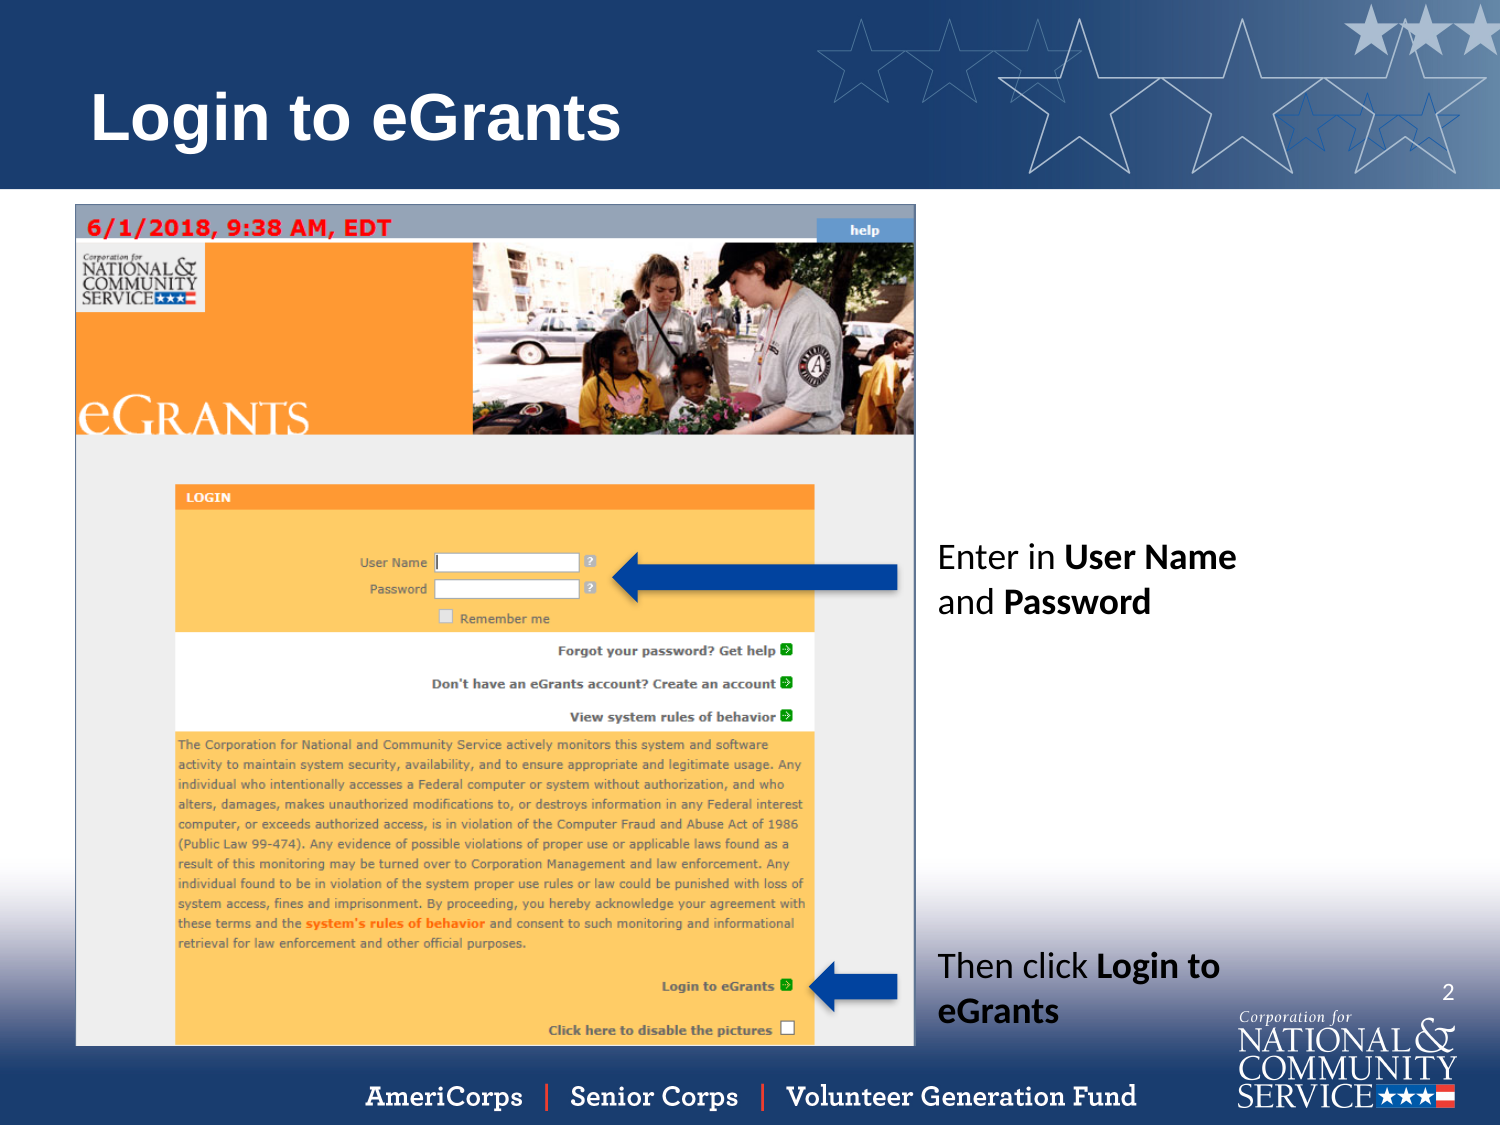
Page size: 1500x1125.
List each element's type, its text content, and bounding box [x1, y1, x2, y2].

text_box Then click Login to eGrants [922, 933, 1301, 1039]
picture [0, 0, 1500, 1125]
slide_number 2 [1301, 961, 1470, 1021]
title Login to eGrants [75, 15, 1425, 162]
text_box Enter in User Name and Password [922, 524, 1317, 629]
